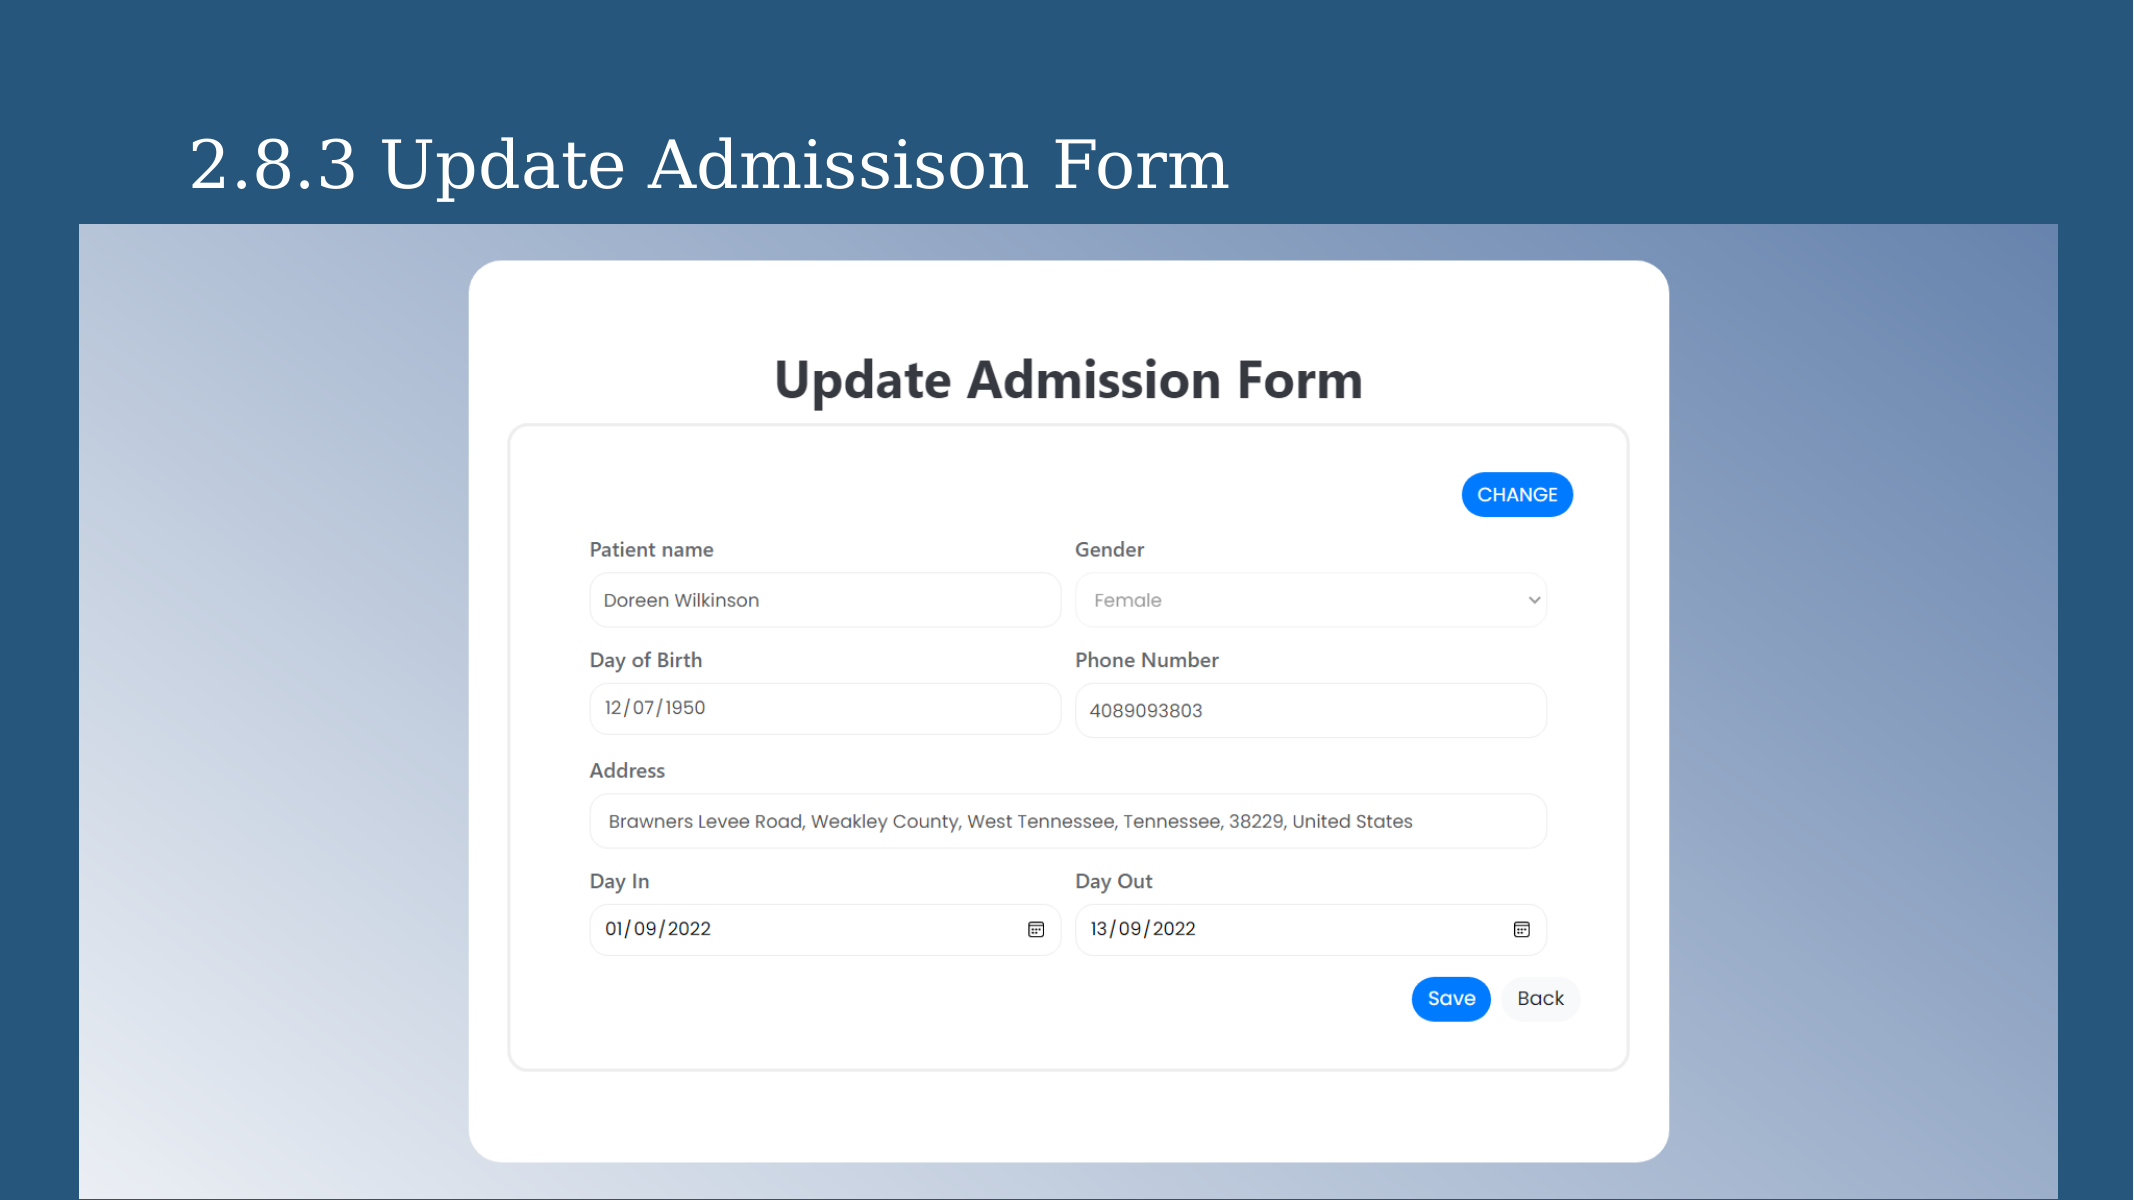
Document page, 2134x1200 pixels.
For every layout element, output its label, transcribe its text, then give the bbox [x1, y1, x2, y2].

picture [78, 224, 2058, 1199]
text_box 2.8.3 Update Admissison Form [188, 109, 2015, 203]
